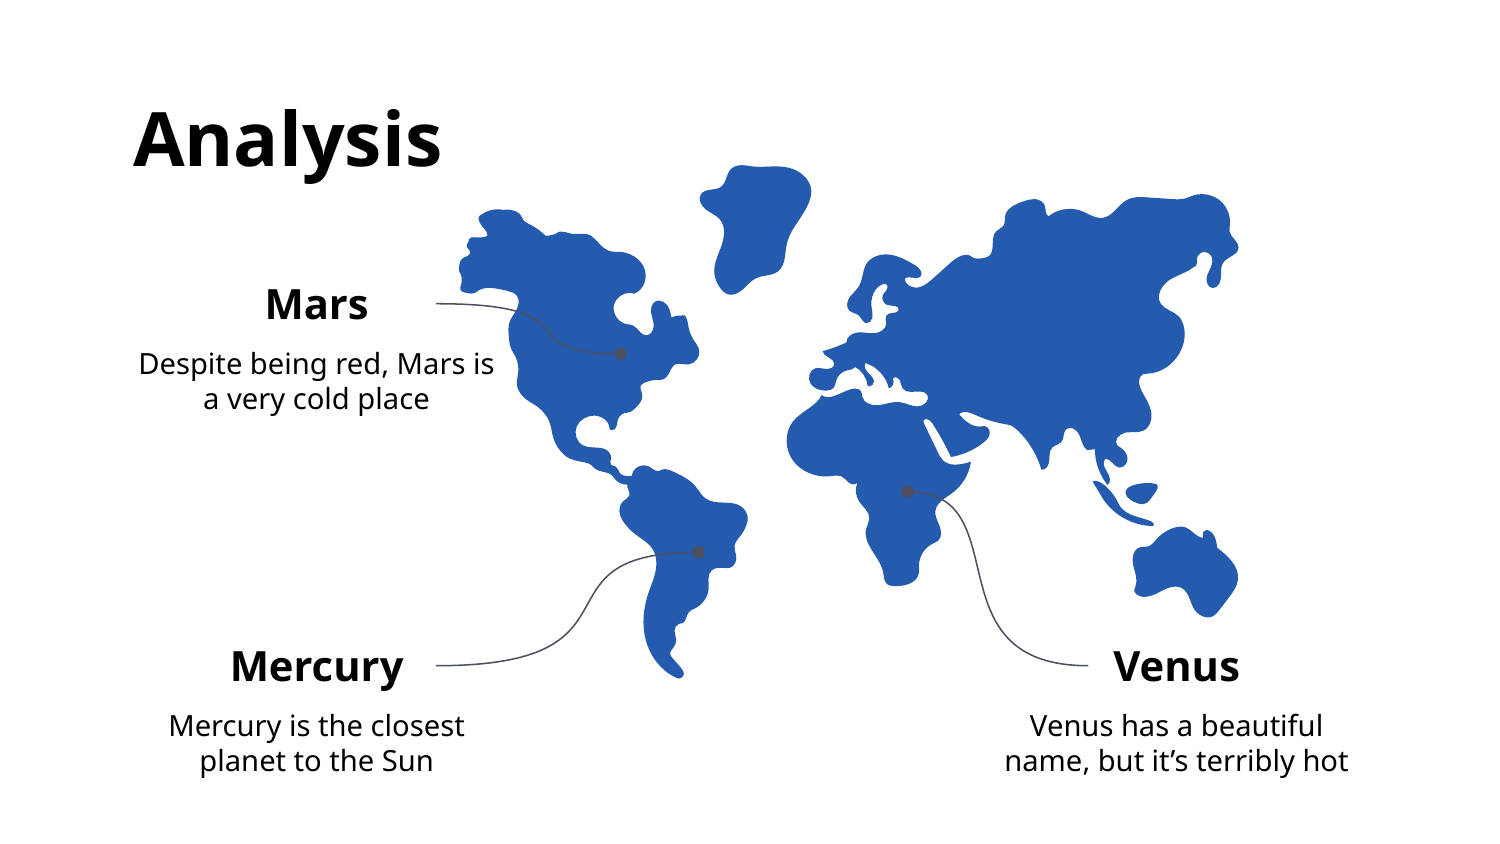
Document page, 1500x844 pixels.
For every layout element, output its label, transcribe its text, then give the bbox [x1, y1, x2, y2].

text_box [458, 164, 1240, 679]
text_box Mars [197, 264, 436, 343]
text_box Venus [1088, 626, 1266, 705]
title Analysis [118, 76, 1382, 176]
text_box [435, 551, 700, 666]
text_box Mercury is the closest planet to the Sun [115, 704, 519, 781]
text_box Venus has a beautiful name, but it’s terribly hot [971, 704, 1382, 781]
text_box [435, 303, 621, 354]
text_box Mercury [197, 626, 436, 705]
text_box Despite being red, Mars is a very cold place [115, 342, 453, 419]
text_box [907, 491, 1089, 666]
